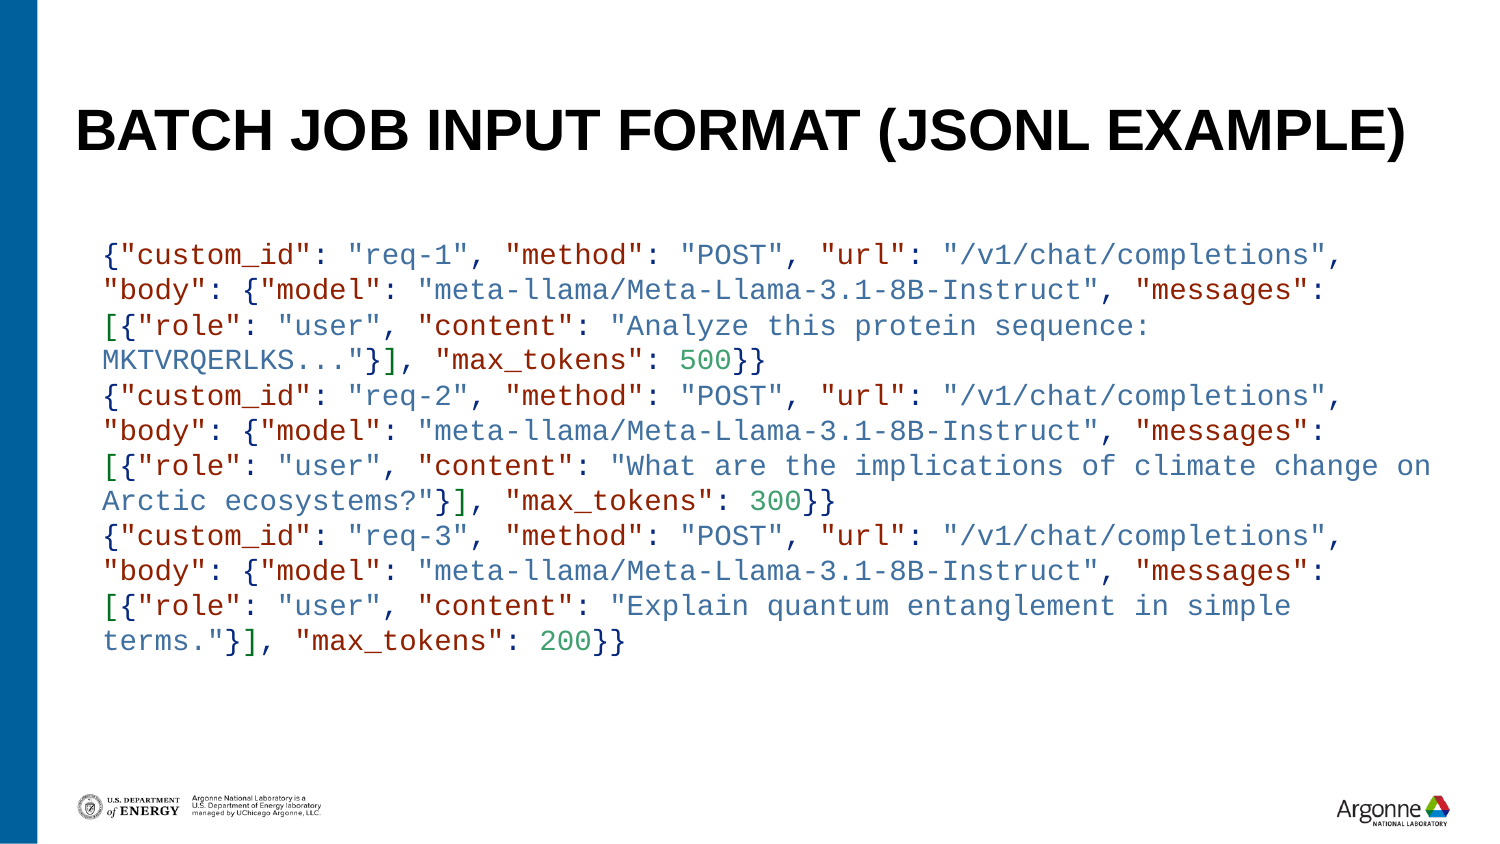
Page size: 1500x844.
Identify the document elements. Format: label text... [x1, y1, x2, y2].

picture [1329, 788, 1457, 833]
title Batch Job Input Format (JSONL Example) [75, 40, 1450, 164]
list {"custom_id": "req-1", "method": "POST", "url": "/v1/chat/completions", "body": {"model": "meta-llama/Meta-Llama-3.1-8B-Instruct", "messages": [{"role": "user", "content": "Analyze this protein sequence: MKTVRQERLKS..."}], "max_tokens": 500}} {"custom_id": "req-2", "method": "POST", "url": "/v1/chat/completions", "body": {"model": "meta-llama/Meta-Llama-3.1-8B-Instruct", "messages": [{"role": "user", "content": "What are the implications of climate change on Arctic ecosystems?"}], "max_tokens": 300}} {"custom_id": "req-3", "method": "POST", "url": "/v1/chat/completions", "body": {"model": "meta-llama/Meta-Llama-3.1-8B-Instruct", "messages": [{"role": "user", "content": "Explain quantum entanglement in simple terms."}], "max_tokens": 200}} [75, 235, 1451, 772]
picture [76, 791, 323, 822]
